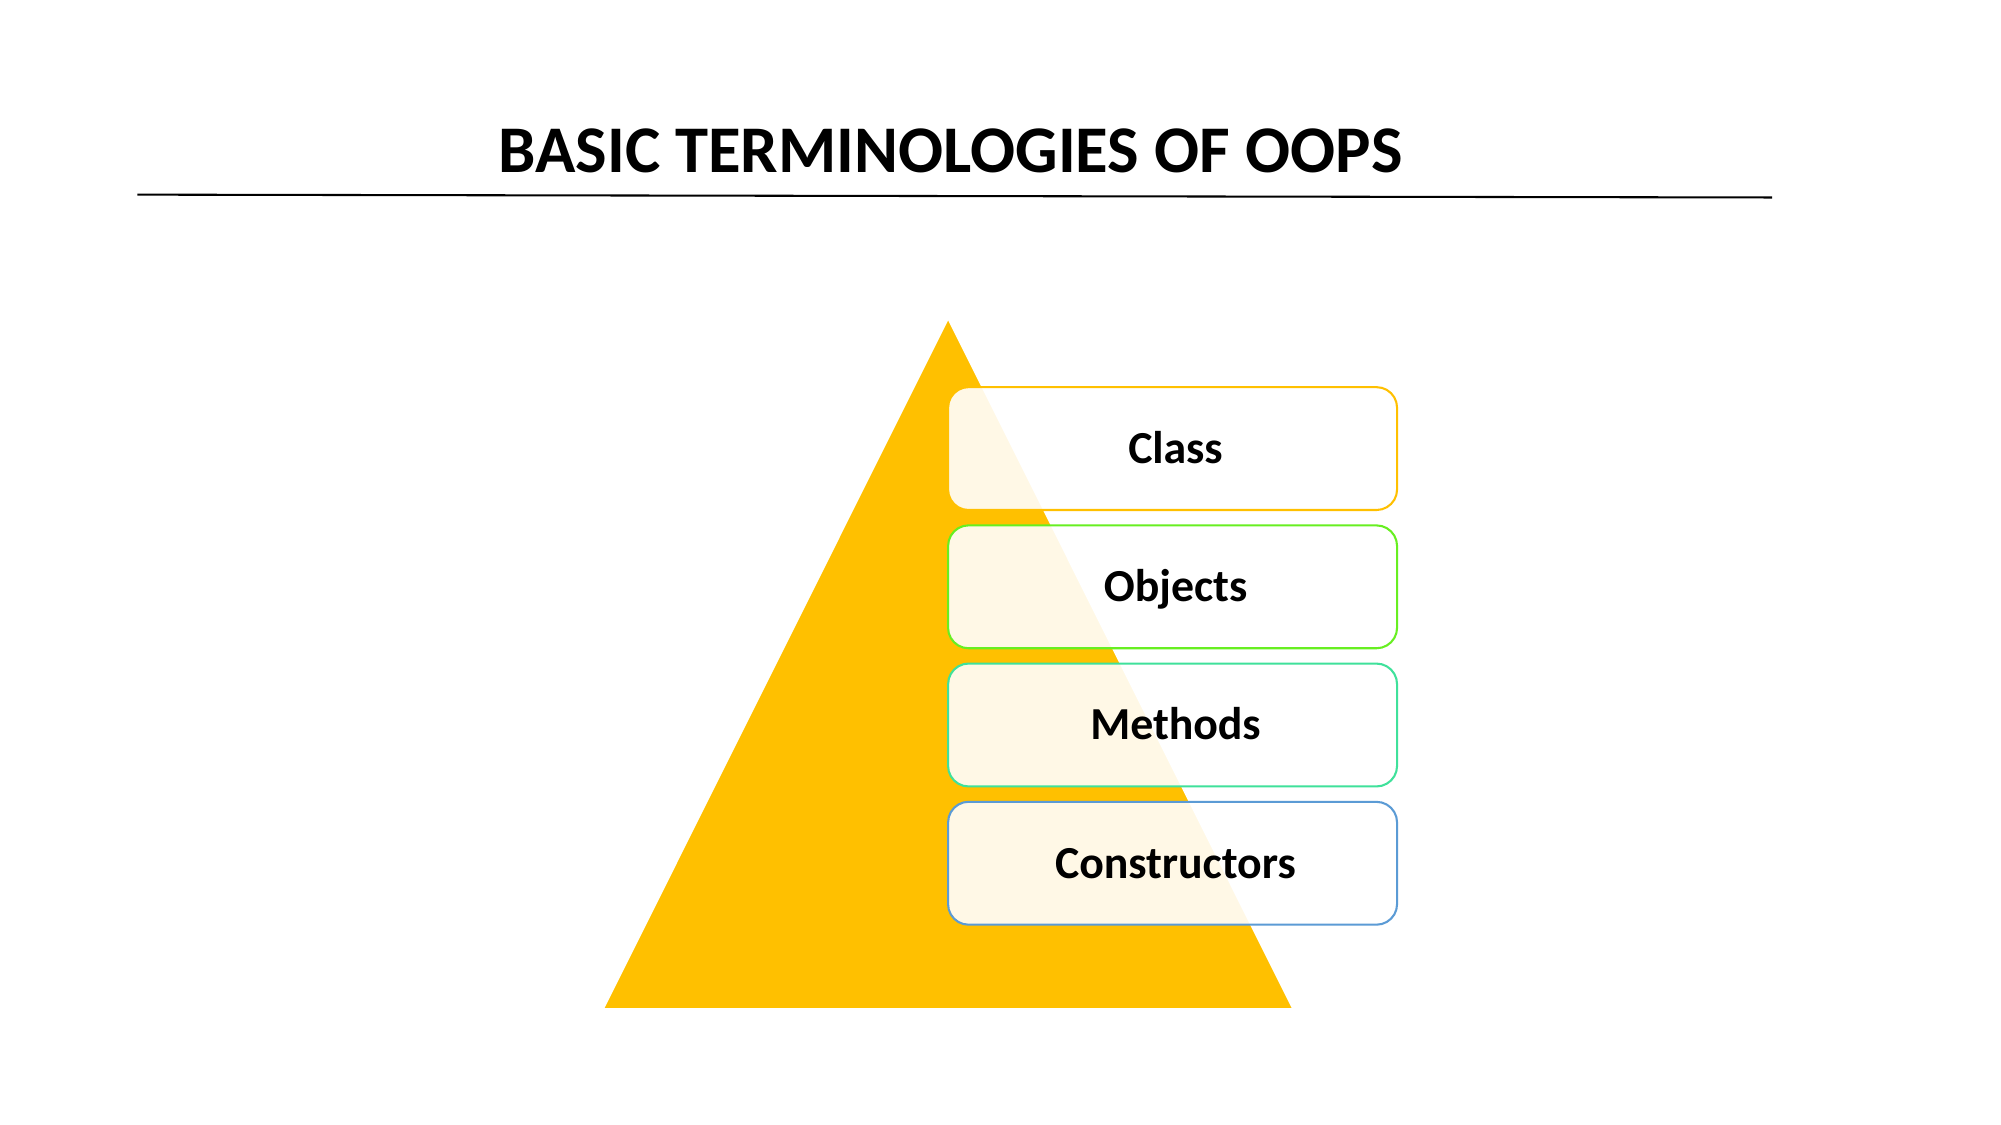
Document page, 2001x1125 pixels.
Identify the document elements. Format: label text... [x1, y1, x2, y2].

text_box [137, 194, 1773, 198]
text_box BASIC TERMINOLOGIES OF OOPS [130, 98, 1773, 194]
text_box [602, 317, 1398, 1010]
